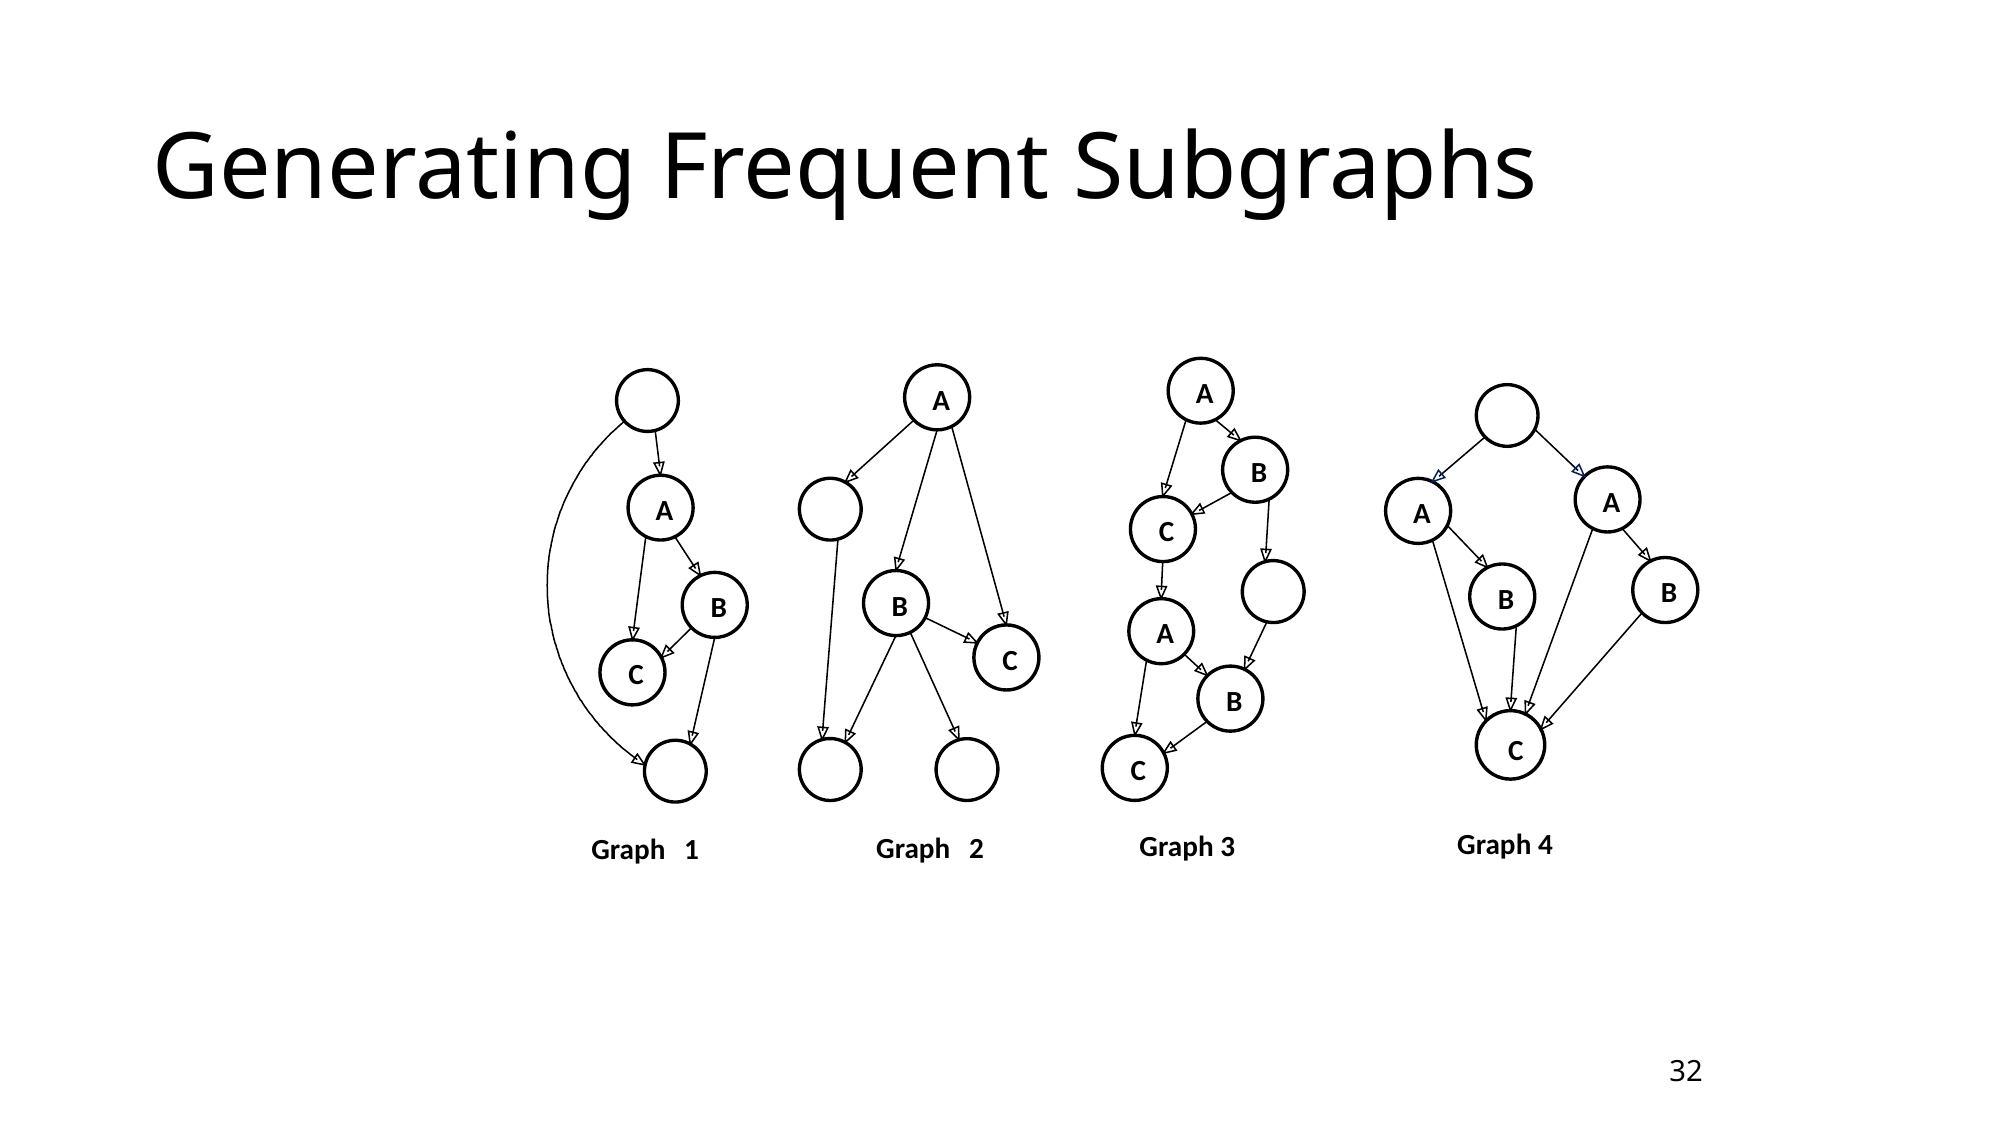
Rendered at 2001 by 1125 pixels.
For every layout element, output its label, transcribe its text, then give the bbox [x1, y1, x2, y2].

text_box 1 [677, 830, 700, 866]
text_box [998, 611, 1008, 625]
text_box [644, 740, 707, 803]
text_box [661, 645, 674, 658]
text_box Graph [591, 830, 666, 866]
text_box [1156, 586, 1167, 599]
text_box [1639, 548, 1651, 561]
text_box [1102, 735, 1168, 801]
text_box [1477, 707, 1487, 721]
text_box [964, 633, 978, 643]
text_box [1261, 549, 1271, 562]
text_box 2 [962, 829, 984, 865]
text_box [894, 557, 904, 571]
text_box 32 [1405, 1024, 1718, 1100]
text_box [1385, 478, 1451, 544]
text_box [973, 624, 1039, 691]
text_box [1161, 483, 1172, 497]
text_box [1572, 464, 1585, 477]
text_box Graph 3 [1139, 827, 1236, 863]
text_box [1128, 598, 1194, 664]
text_box [1540, 716, 1553, 730]
text_box [845, 470, 858, 483]
text_box [936, 738, 998, 801]
text_box [949, 726, 959, 740]
text_box [1163, 742, 1177, 754]
text_box [799, 738, 862, 801]
text_box [1130, 496, 1196, 562]
text_box [689, 562, 701, 576]
text_box [1525, 700, 1535, 714]
text_box [1168, 358, 1234, 424]
text_box [799, 478, 862, 541]
text_box [1222, 437, 1288, 503]
text_box [688, 731, 698, 745]
text_box [1432, 470, 1445, 482]
text_box [1197, 666, 1263, 732]
text_box [1469, 563, 1535, 630]
text_box [1228, 429, 1241, 441]
text_box [863, 570, 929, 636]
text_box [616, 369, 679, 432]
text_box [682, 572, 748, 638]
text_box [631, 754, 645, 765]
text_box [818, 727, 828, 740]
text_box [1244, 656, 1255, 670]
text_box [633, 627, 639, 639]
text_box [1242, 560, 1305, 623]
text_box [1575, 466, 1641, 532]
text_box [904, 364, 970, 430]
text_box [1506, 698, 1517, 711]
text_box [1132, 722, 1142, 736]
text_box [1632, 557, 1698, 623]
text_box [845, 729, 855, 743]
title Generating Frequent Subgraphs [137, 59, 1863, 278]
text_box [633, 639, 666, 705]
text_box [1476, 710, 1545, 780]
text_box Graph [876, 829, 951, 865]
text_box [628, 475, 694, 541]
text_box [1195, 663, 1208, 676]
text_box [1191, 504, 1205, 515]
text_box [1476, 384, 1539, 447]
text_box [654, 462, 664, 475]
text_box Graph 4 [1456, 825, 1553, 861]
text_box [324, 349, 1713, 961]
text_box [547, 421, 637, 758]
text_box [1475, 555, 1488, 568]
